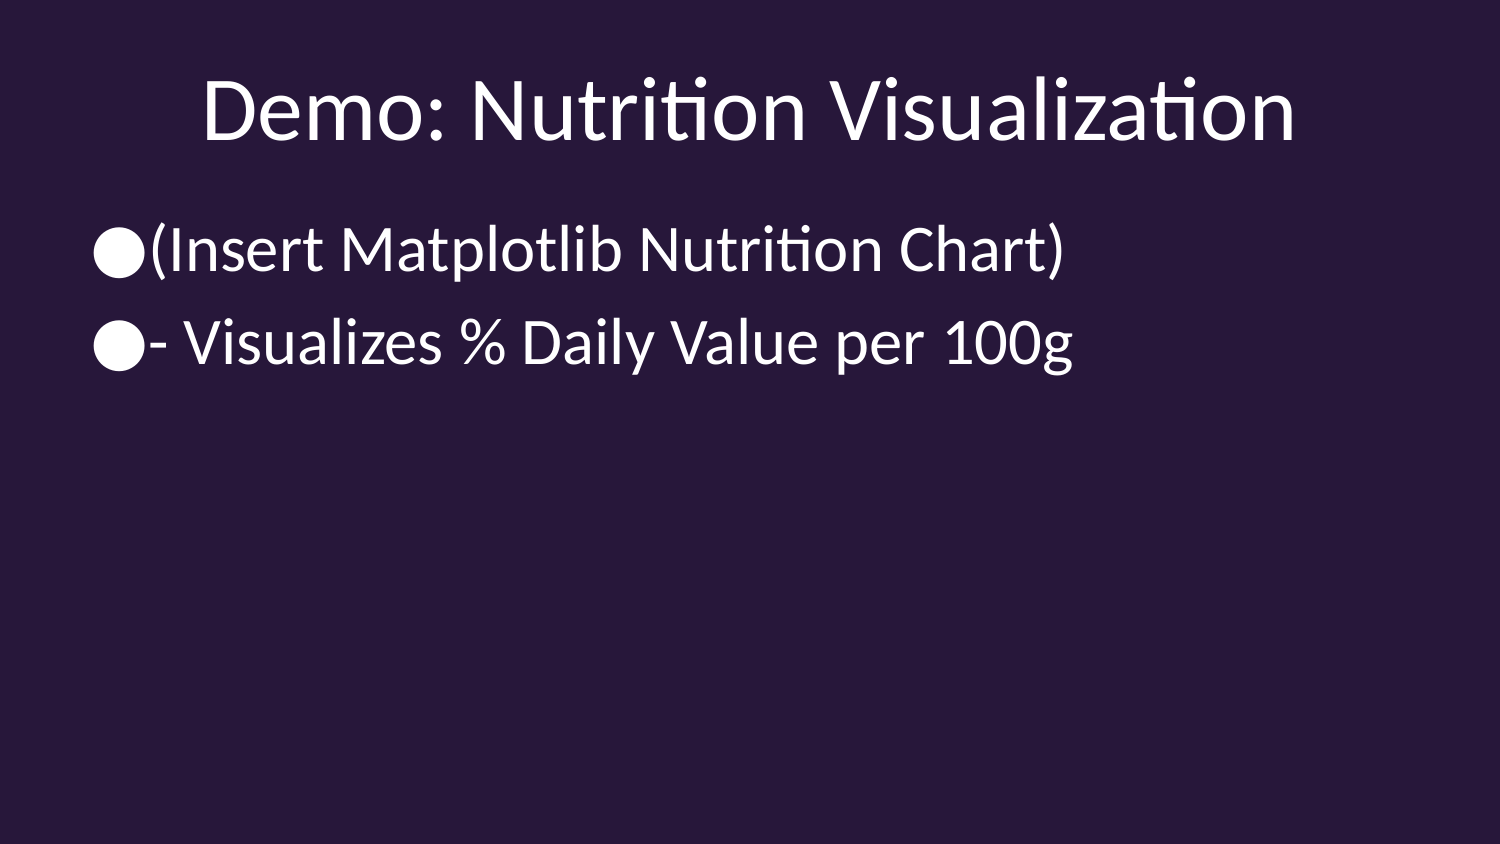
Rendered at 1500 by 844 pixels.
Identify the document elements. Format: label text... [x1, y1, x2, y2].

list (Insert Matplotlib Nutrition Chart) - Visualizes % Daily Value per 100g [75, 196, 1425, 754]
title Demo: Nutrition Visualization [75, 33, 1425, 175]
